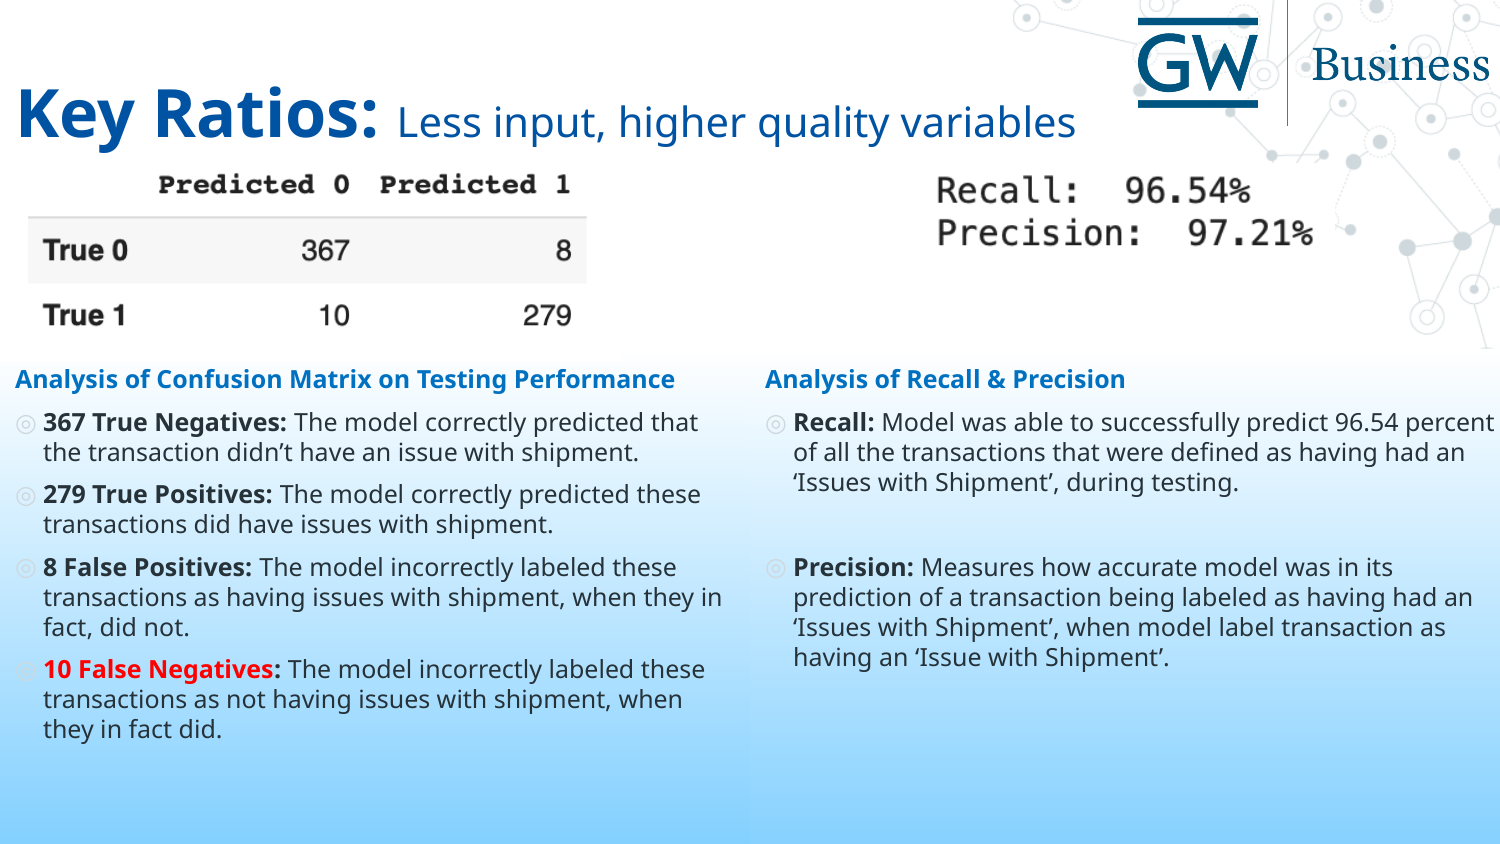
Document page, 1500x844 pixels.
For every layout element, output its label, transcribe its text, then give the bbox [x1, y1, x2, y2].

text_box Analysis of Recall & Precision Recall: Model was able to successfully predict 96.54 percent of all the transactions that were defined as having had an ‘Issues with Shipment’, during testing. Precision: Measures how accurate model was in its prediction of a transaction being labeled as having had an ‘Issues with Shipment’, when model label transaction as having an ‘Issue with Shipment’. [749, 349, 1500, 844]
title Key Ratios: Less input, higher quality variables [0, 50, 1371, 166]
list Analysis of Confusion Matrix on Testing Performance 367 True Negatives: The model correctly predicted that the transaction didn’t have an issue with shipment. 279 True Positives: The model correctly predicted these transactions did have issues with shipment. 8 False Positives: The model incorrectly labeled these transactions as having issues with shipment, when they in fact, did not. 10 False Negatives: The model incorrectly labeled these transactions as not having issues with shipment, when they in fact did. [0, 349, 749, 844]
picture [0, 0, 1500, 362]
